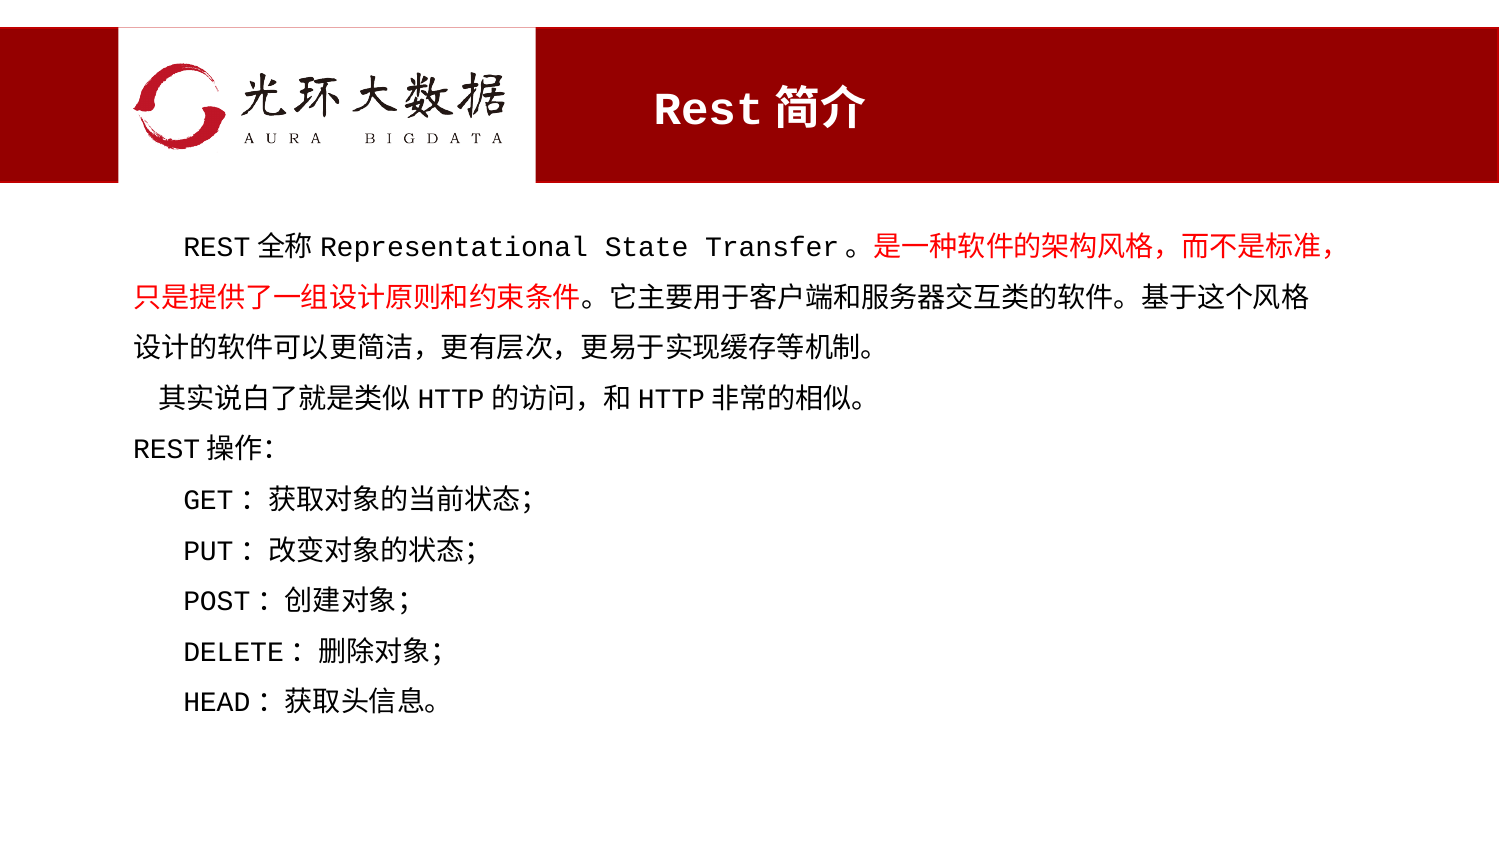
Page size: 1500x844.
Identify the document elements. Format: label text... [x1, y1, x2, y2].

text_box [0, 27, 1499, 186]
text_box REST全称Representational State Transfer。是一种软件的架构风格，而不是标准，只是提供了一组设计原则和约束条件。它主要用于客户端和服务器交互类的软件。基于这个风格设计的软件可以更简洁，更有层次，更易于实现缓存等机制。 其实说白了就是类似HTTP的访问，和HTTP非常的相似。 REST操作： GET：获取对象的当前状态； PUT：改变对象的状态； POST：创建对象； DELETE：删除对象； HEAD：获取头信息。 [118, 204, 1344, 725]
